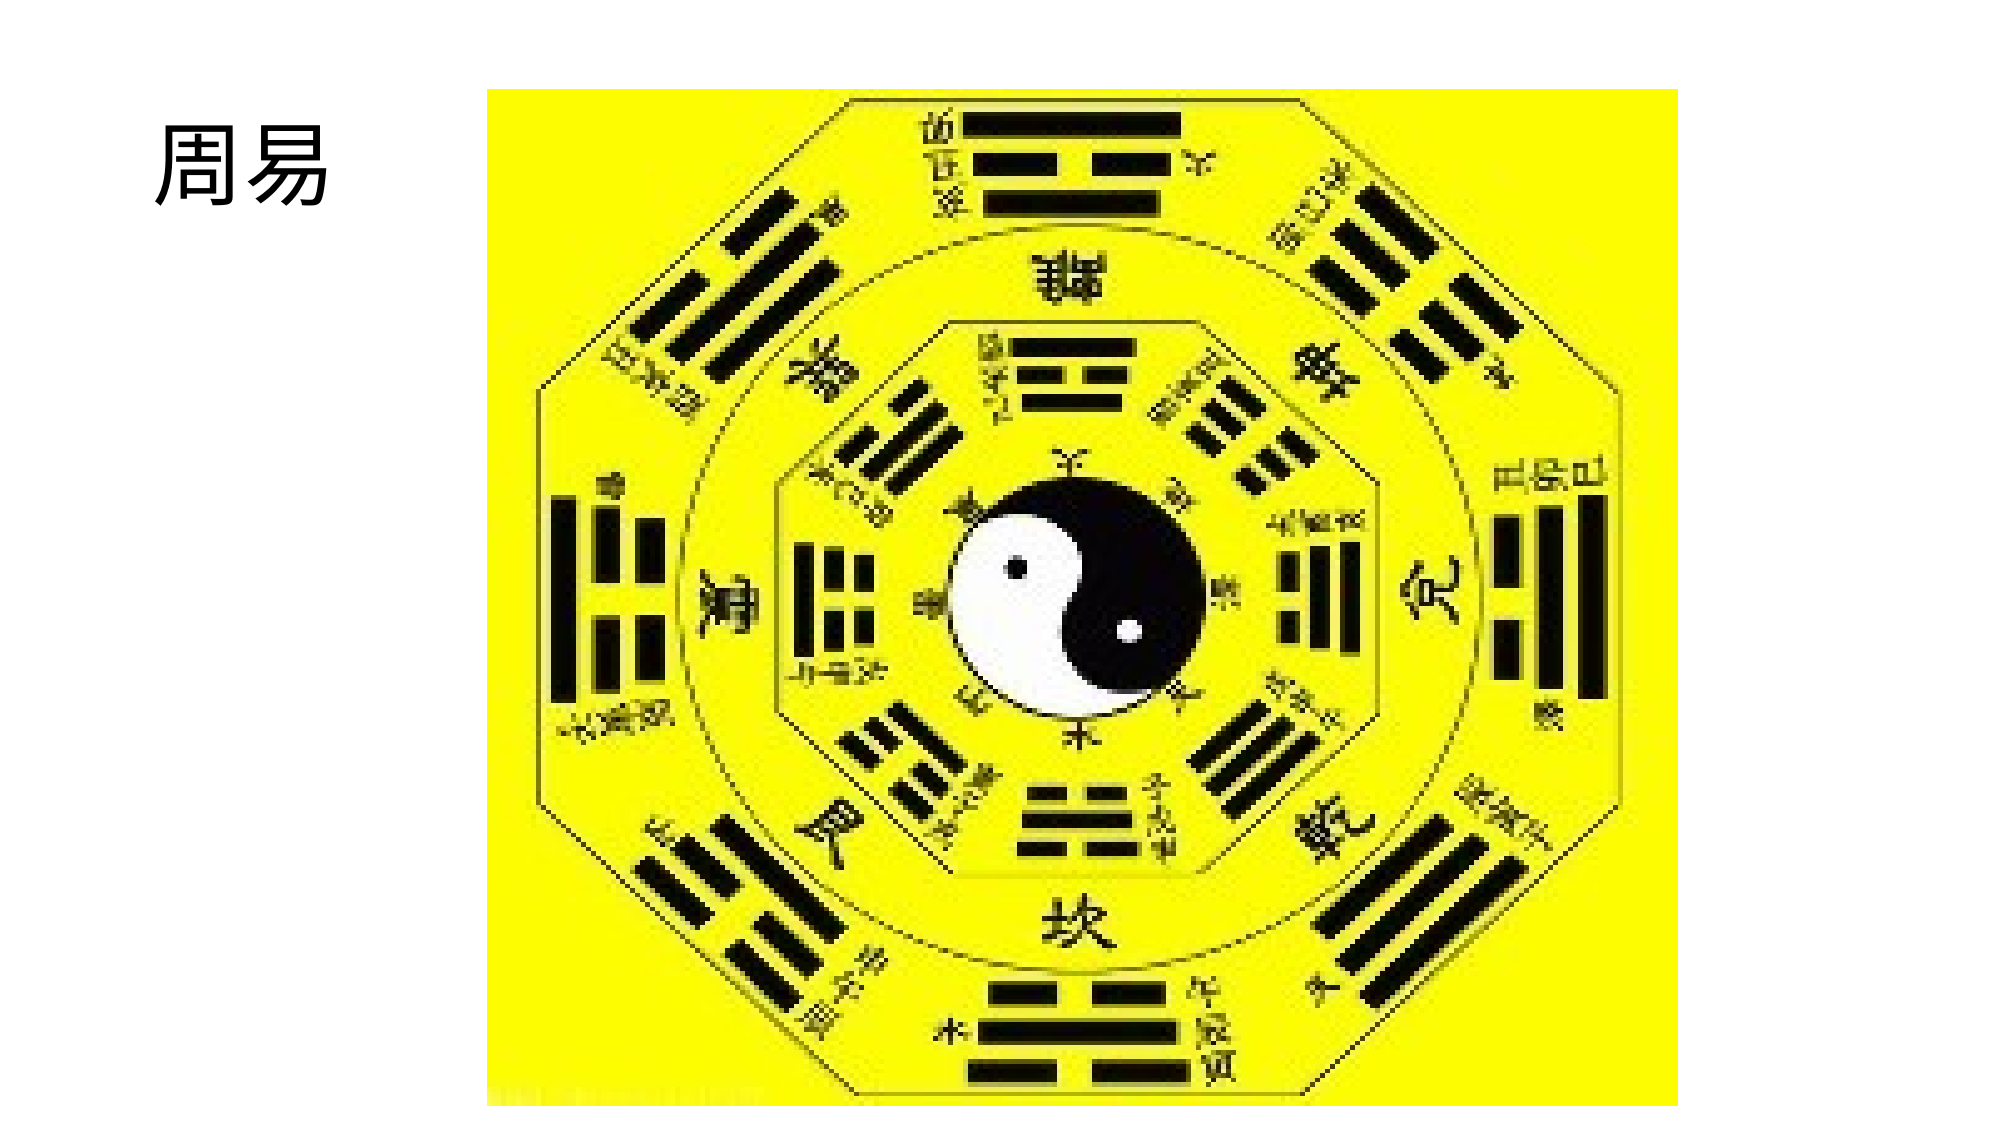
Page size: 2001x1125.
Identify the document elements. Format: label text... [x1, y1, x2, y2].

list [487, 89, 1678, 1107]
title 周易 [137, 59, 1863, 278]
